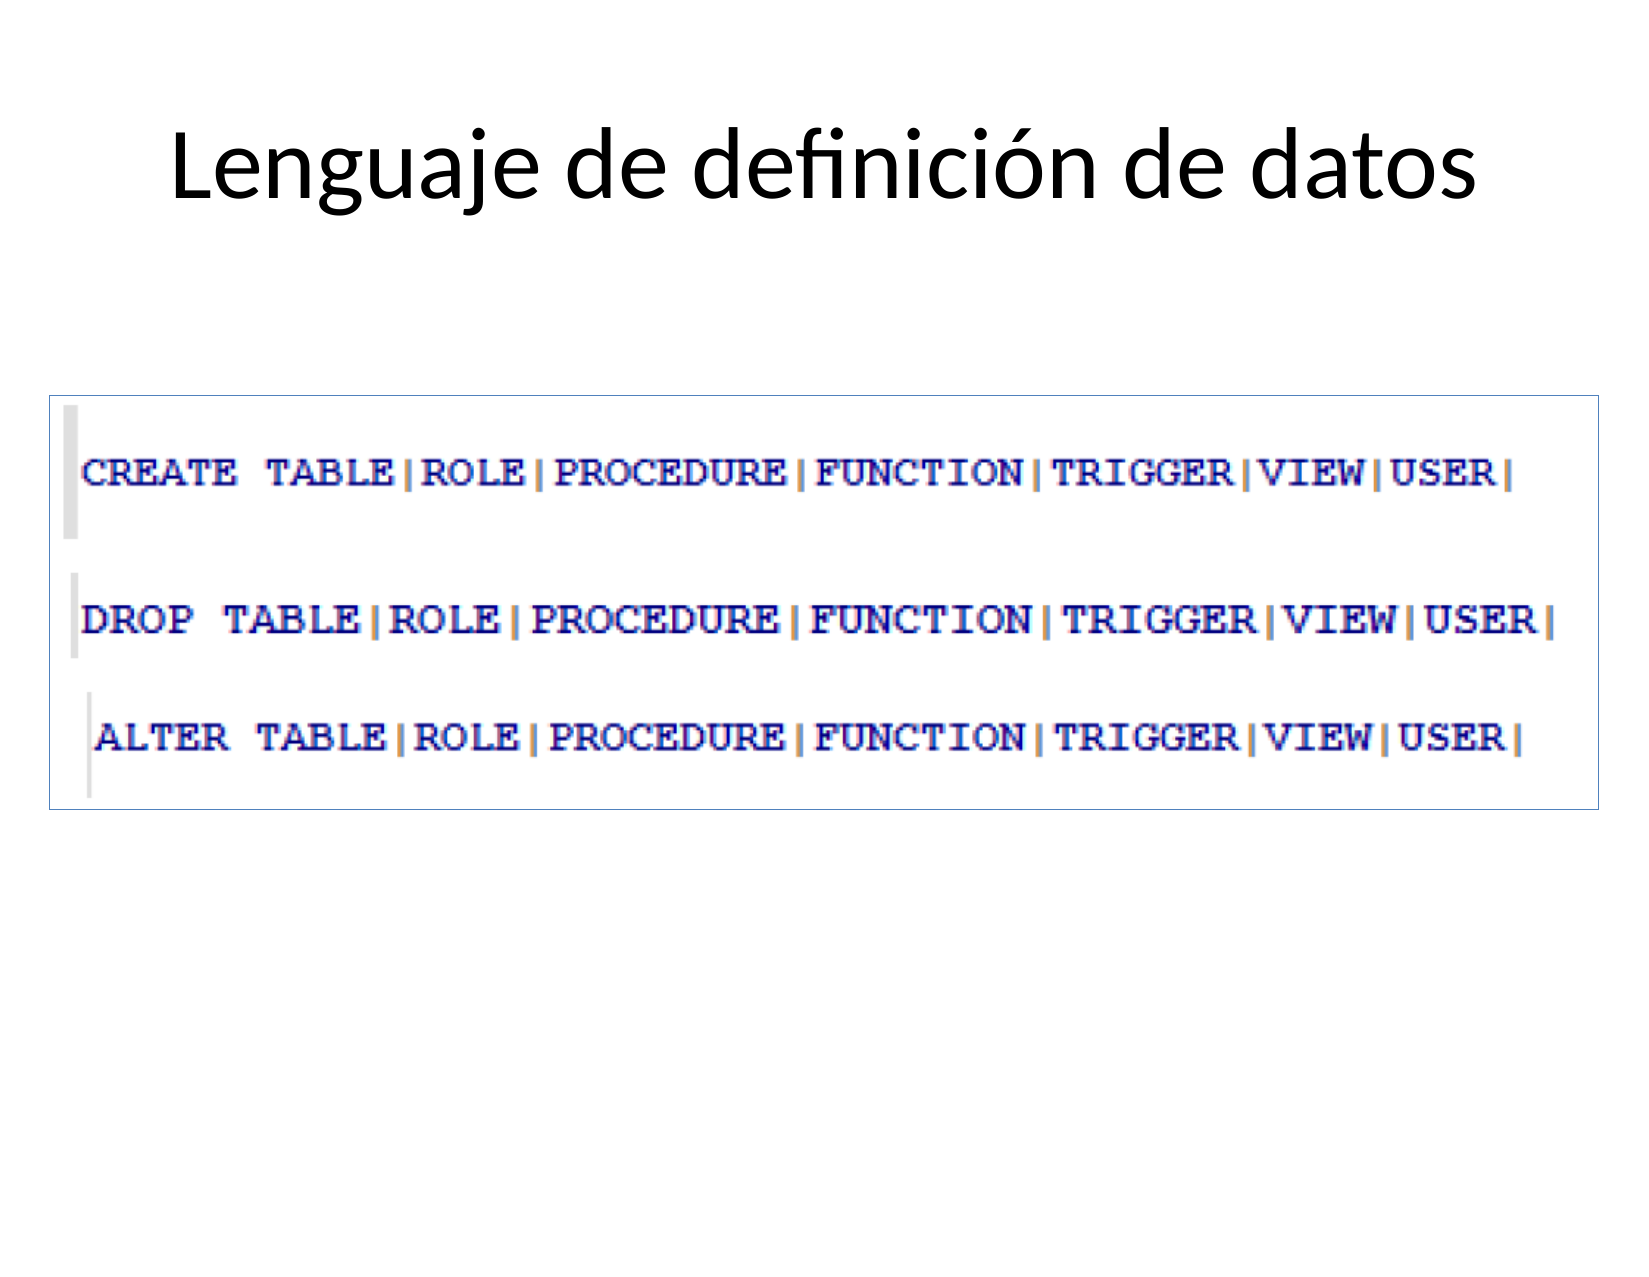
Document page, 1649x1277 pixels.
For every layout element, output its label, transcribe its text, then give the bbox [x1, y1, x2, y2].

title Lenguaje de definición de datos [82, 51, 1566, 264]
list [49, 394, 1599, 810]
